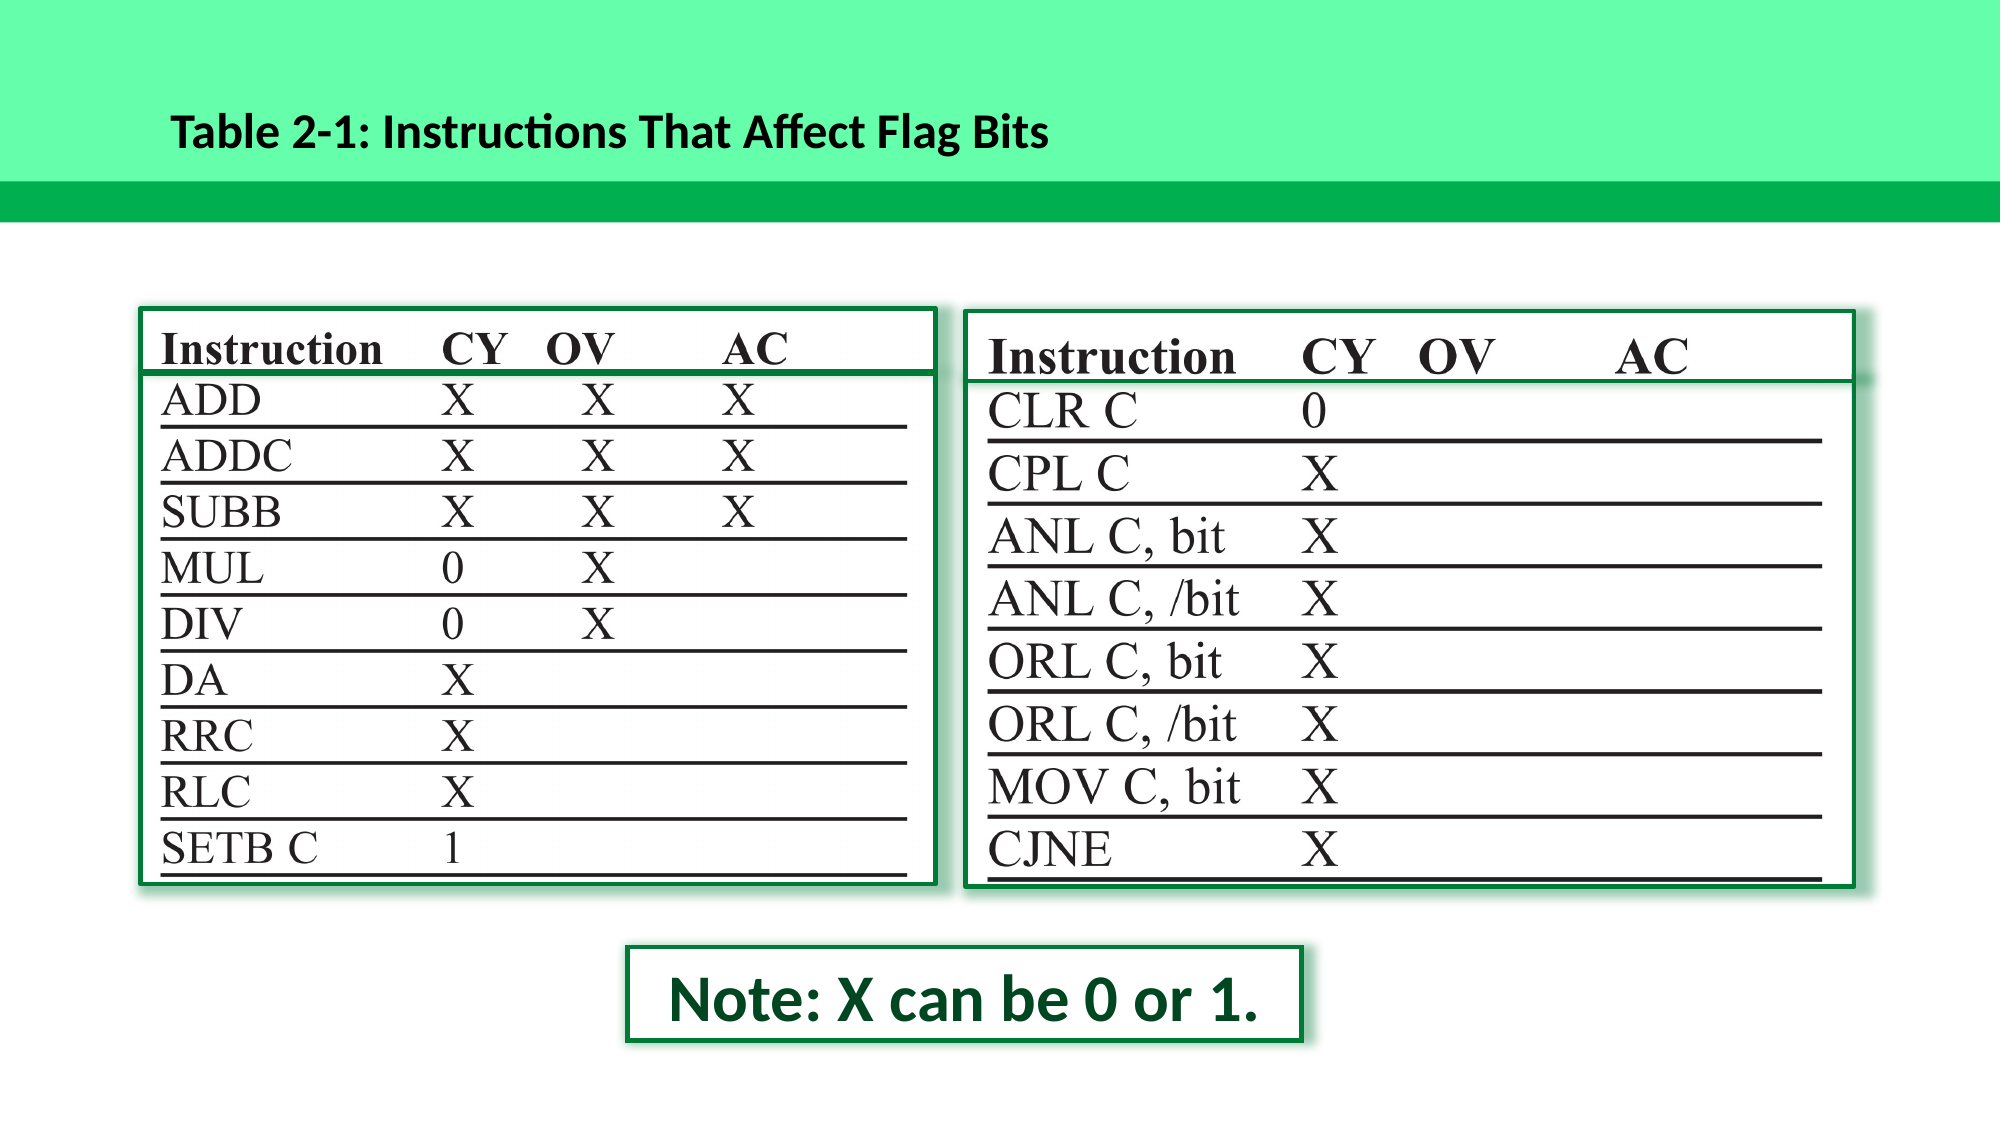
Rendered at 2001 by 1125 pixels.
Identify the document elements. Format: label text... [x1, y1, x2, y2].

text_box Table 2-1: Instructions That Affect Flag Bits [155, 90, 1845, 166]
text_box [0, 182, 2000, 223]
text_box [0, 0, 2000, 182]
picture [142, 376, 934, 882]
picture [967, 313, 1852, 885]
text_box Note: X can be 0 or 1. [650, 947, 1279, 1042]
picture [142, 310, 934, 370]
text_box [627, 946, 1302, 1041]
